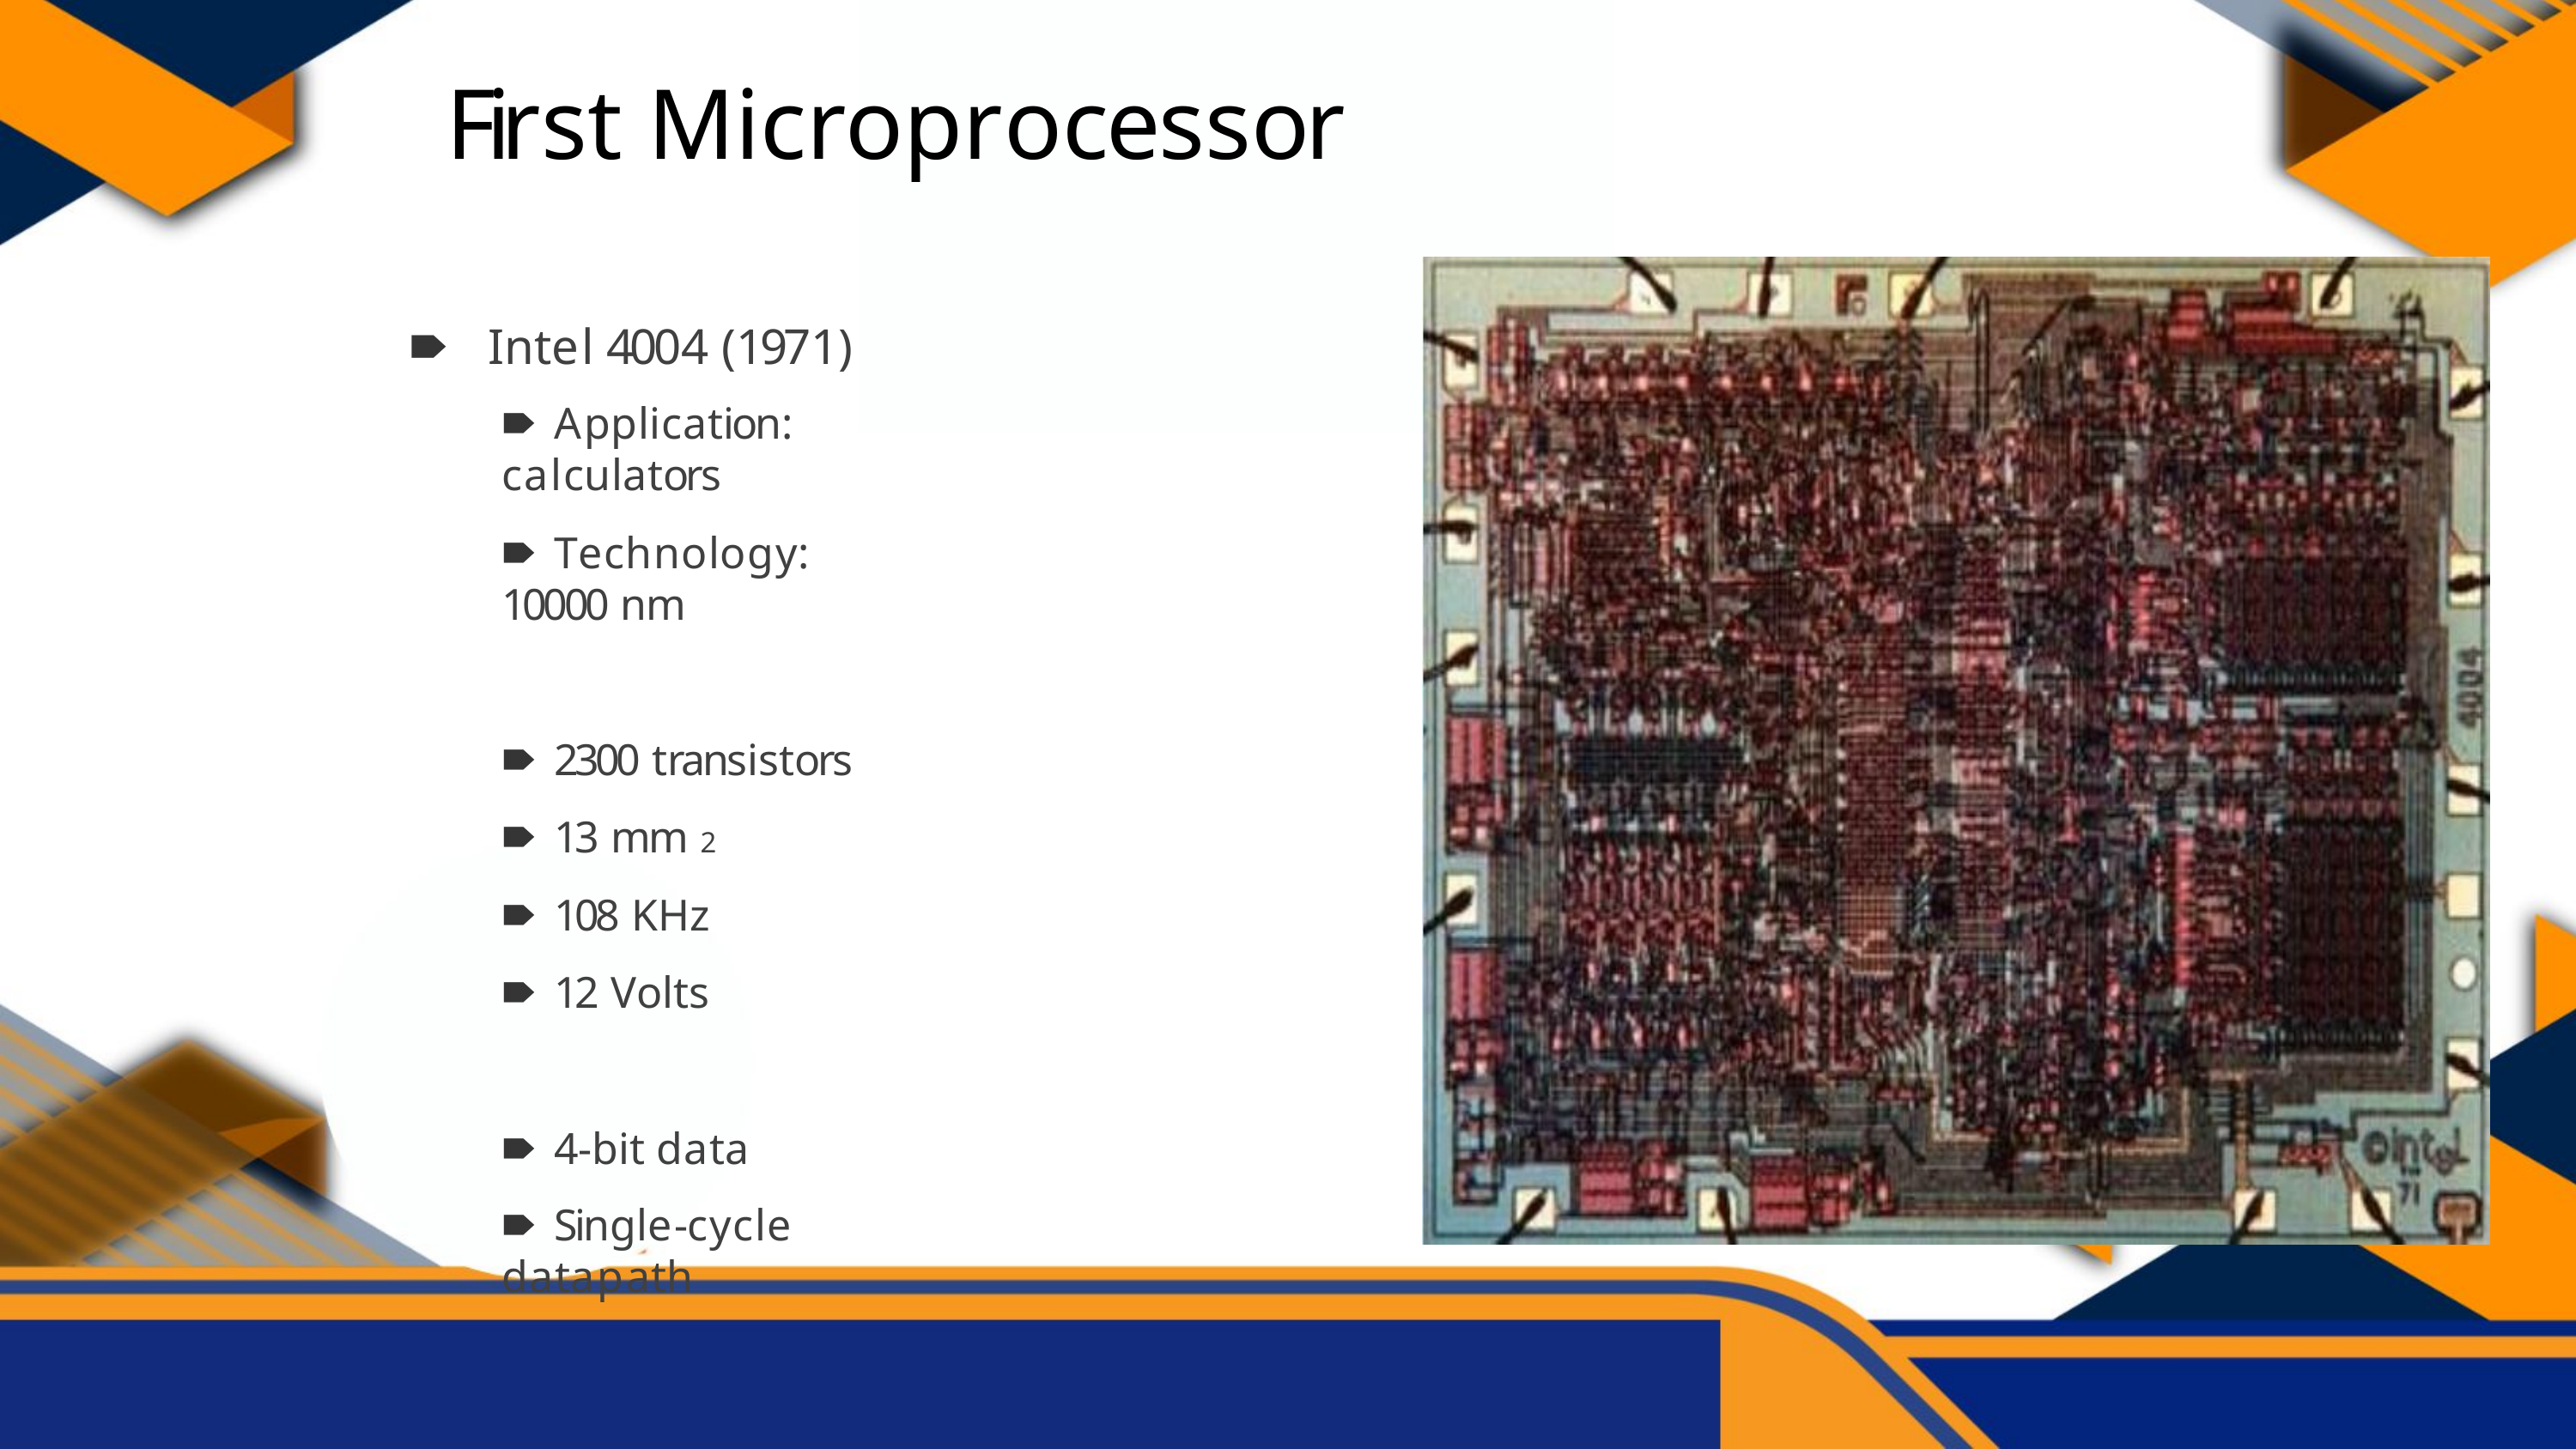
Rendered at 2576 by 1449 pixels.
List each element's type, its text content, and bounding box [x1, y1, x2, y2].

picture [0, 0, 2576, 1449]
text_box 🠶 Intel 4004 (1971) 🠶 Application: calculators 🠶 Technology: 10000 nm 🠶 2300 transistors 🠶 13 mm 2 🠶 108 KHz 🠶 12 Volts 🠶 4-bit data 🠶 Single-cycle datapath [402, 288, 1059, 1301]
title First Microprocessor [440, 0, 1350, 241]
